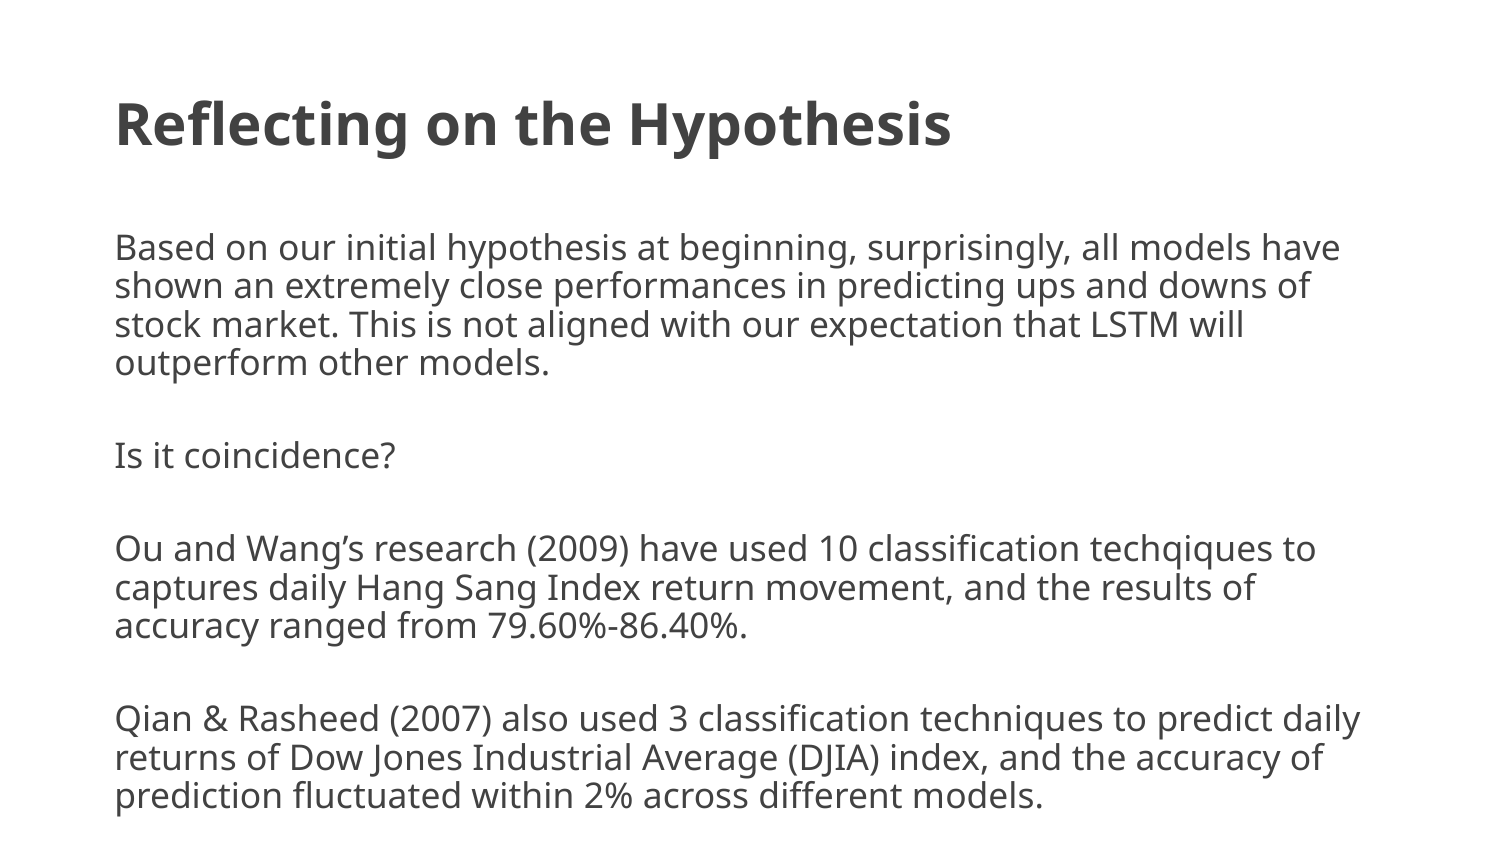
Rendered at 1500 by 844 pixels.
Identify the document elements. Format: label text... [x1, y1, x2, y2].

list Based on our initial hypothesis at beginning, surprisingly, all models have shown an extremely close performances in predicting ups and downs of stock market. This is not aligned with our expectation that LSTM will outperform other models. Is it coincidence? Ou and Wang’s research (2009) have used 10 classification techqiques to captures daily Hang Sang Index return movement, and the results of accuracy ranged from 79.60%-86.40%. Qian & Rasheed (2007) also used 3 classification techniques to predict daily returns of Dow Jones Industrial Average (DJIA) index, and the accuracy of prediction fluctuated within 2% across different models. [103, 224, 1397, 760]
title Reflecting on the Hypothesis [103, 44, 1397, 208]
